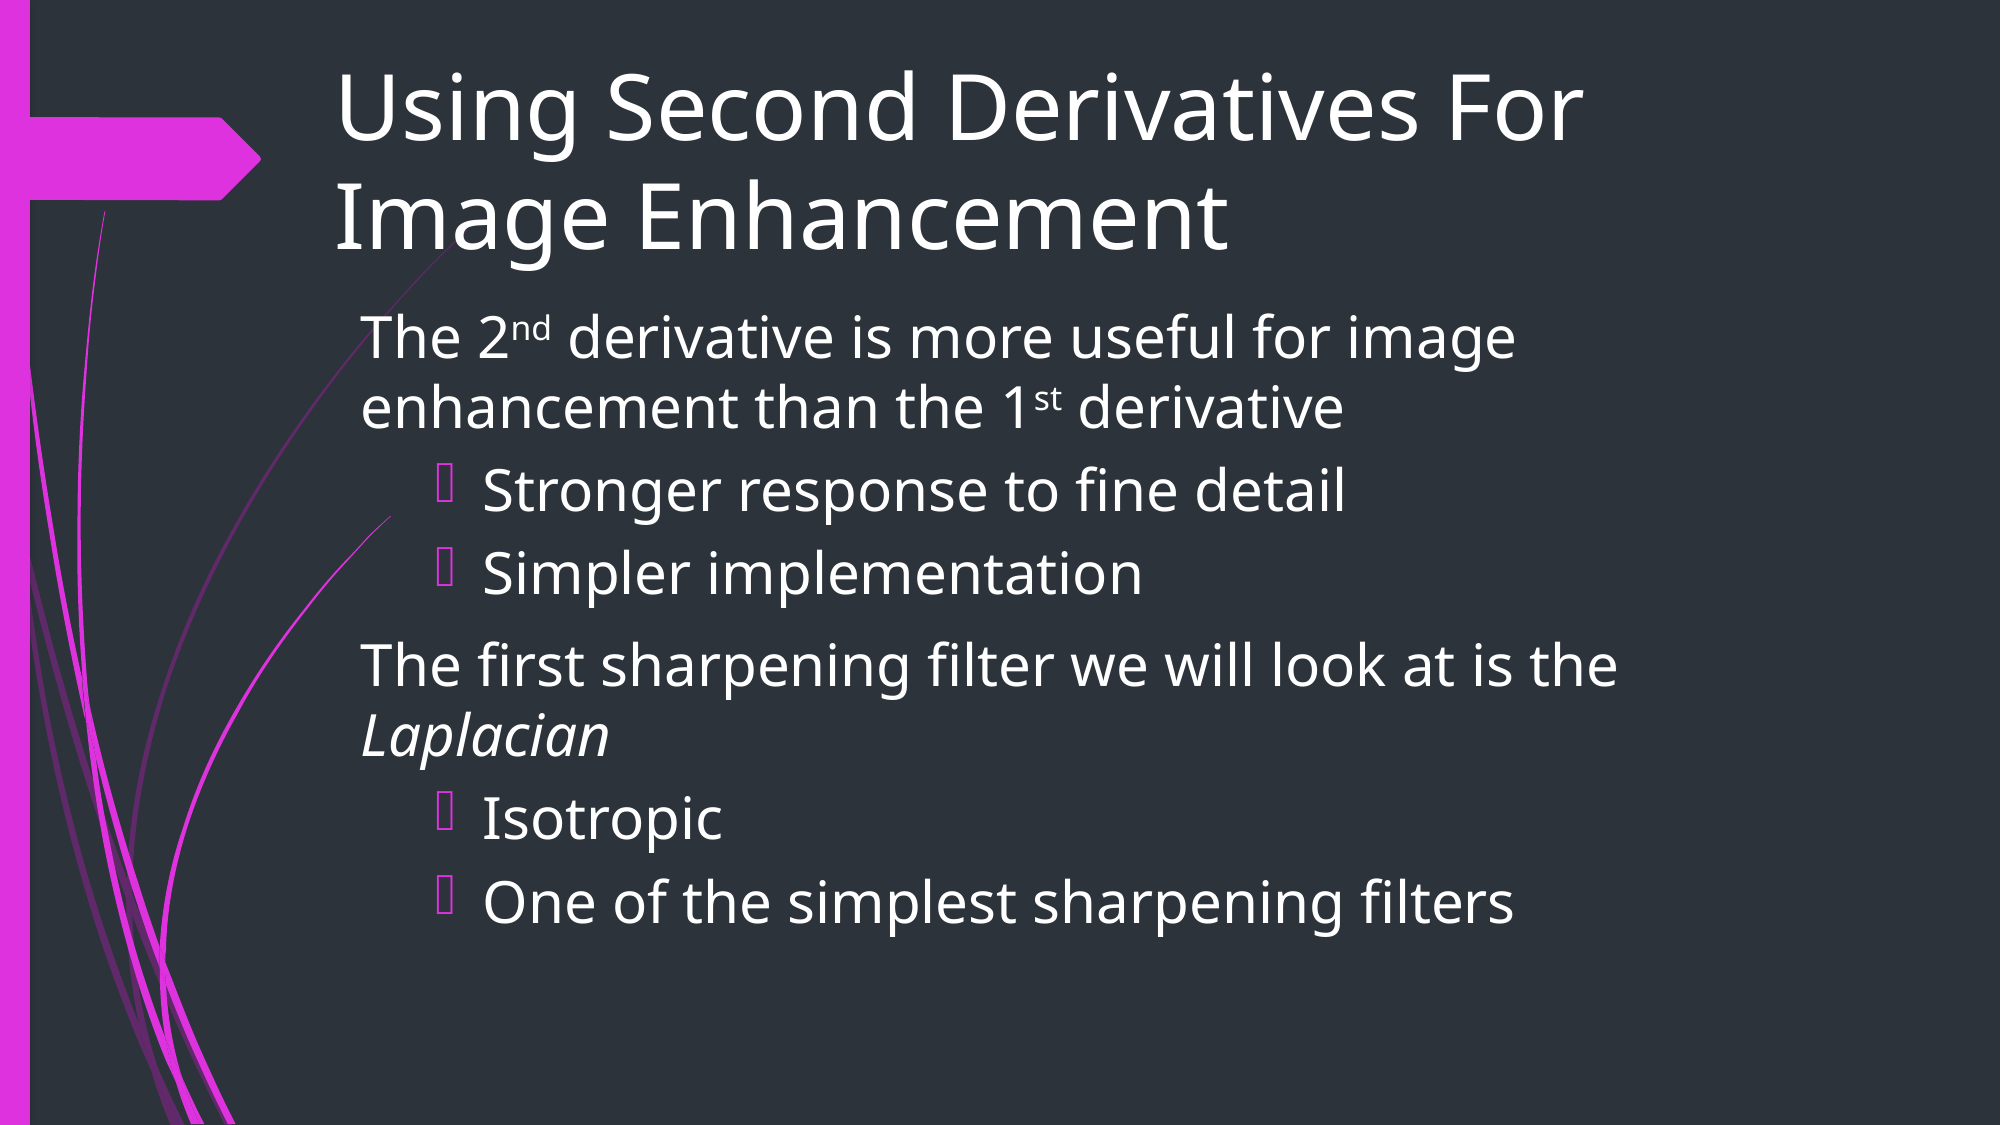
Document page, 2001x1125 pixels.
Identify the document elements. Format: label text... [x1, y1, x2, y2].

title Using Second Derivatives For Image Enhancement [319, 40, 1782, 251]
list The 2nd derivative is more useful for image enhancement than the 1st derivative Stronger response to fine detail Simpler implementation The first sharpening filter we will look at is the Laplacian Isotropic One of the simplest sharpening filters [345, 292, 1809, 912]
